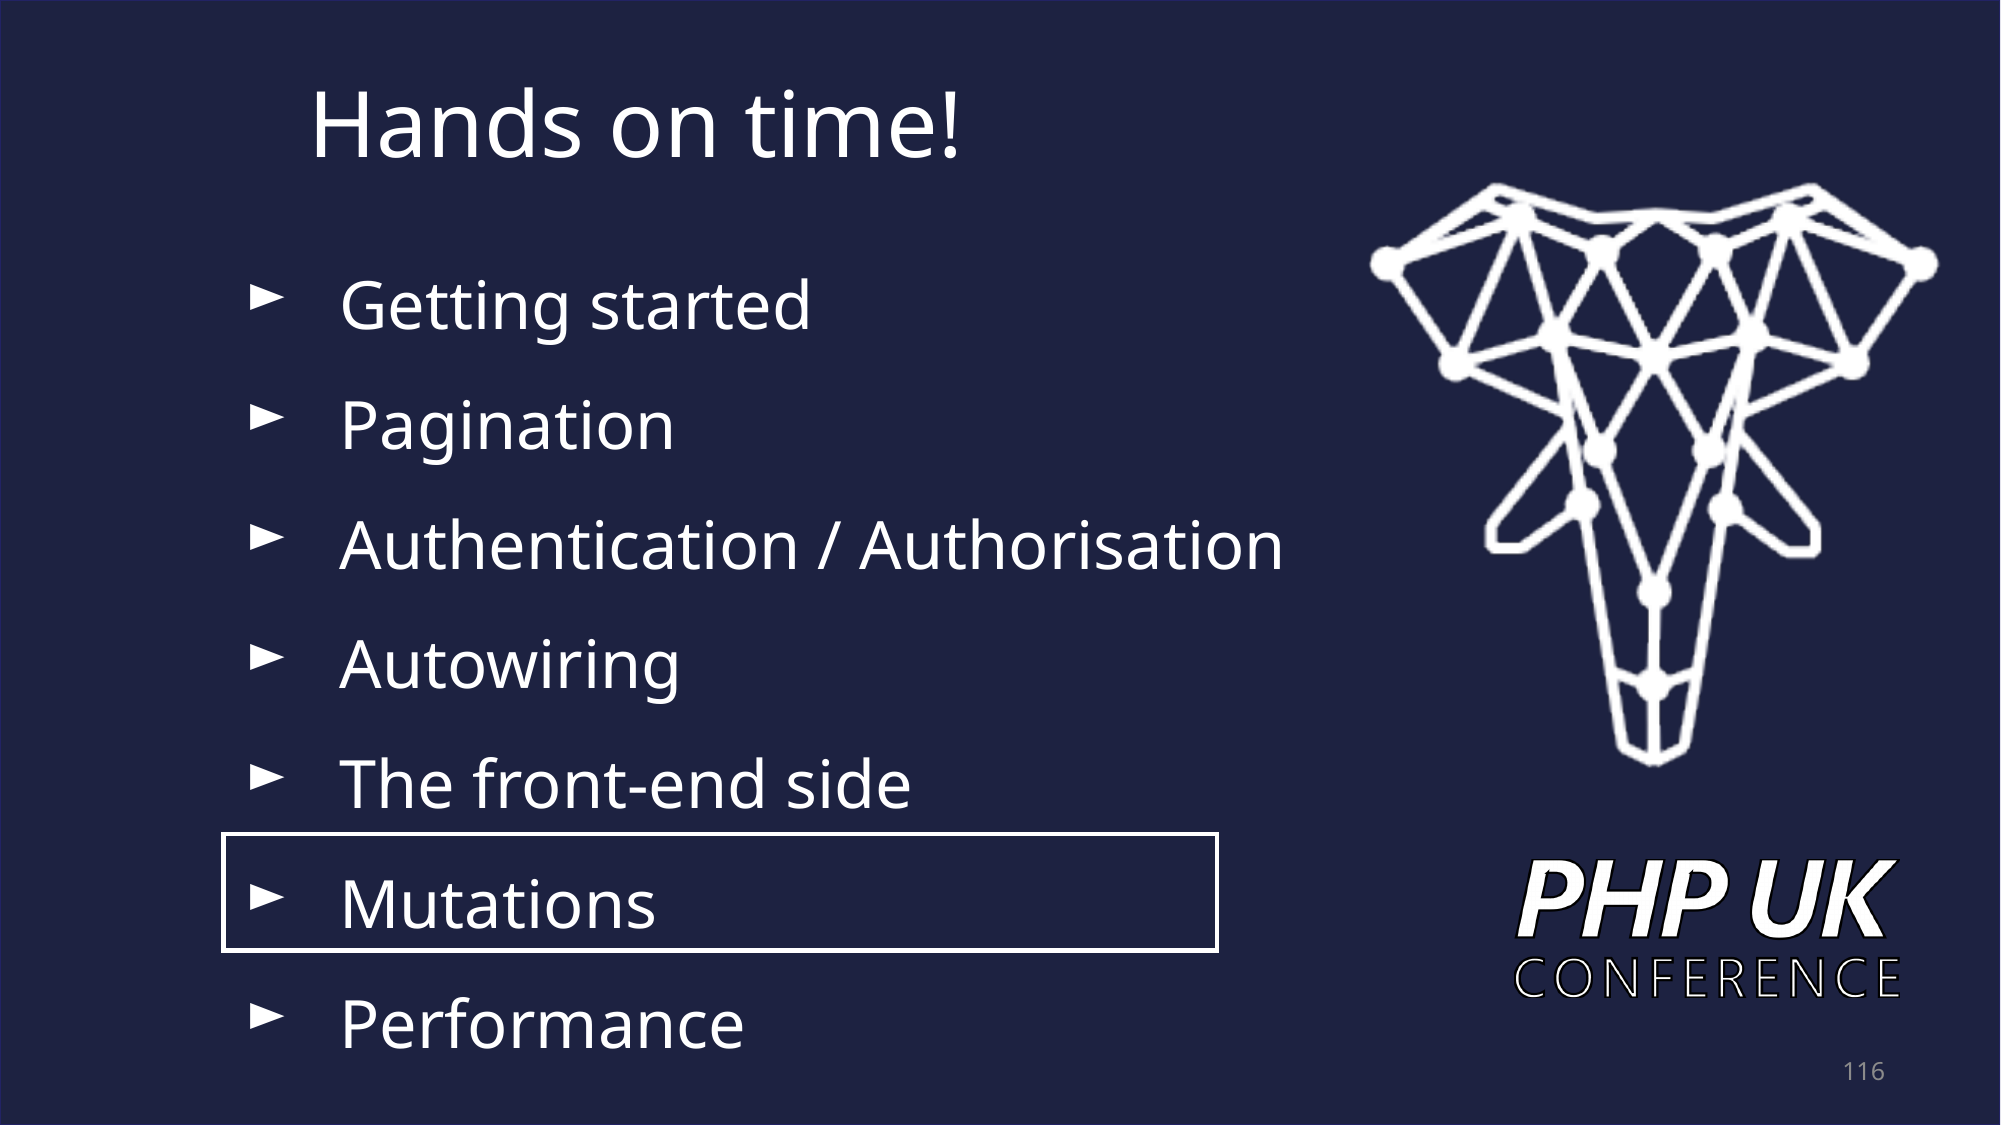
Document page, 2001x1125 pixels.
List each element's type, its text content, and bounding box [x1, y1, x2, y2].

text_box [222, 833, 1218, 951]
picture [1347, 165, 1957, 775]
slide_number 116 [1433, 1042, 1900, 1103]
picture [1514, 859, 1900, 998]
text_box Getting started Pagination Authentication / Authorisation Autowiring The front-end side Mutations Performance [230, 215, 1347, 457]
footer [683, 1042, 1317, 1103]
title Hands on time! [236, 7, 1037, 215]
